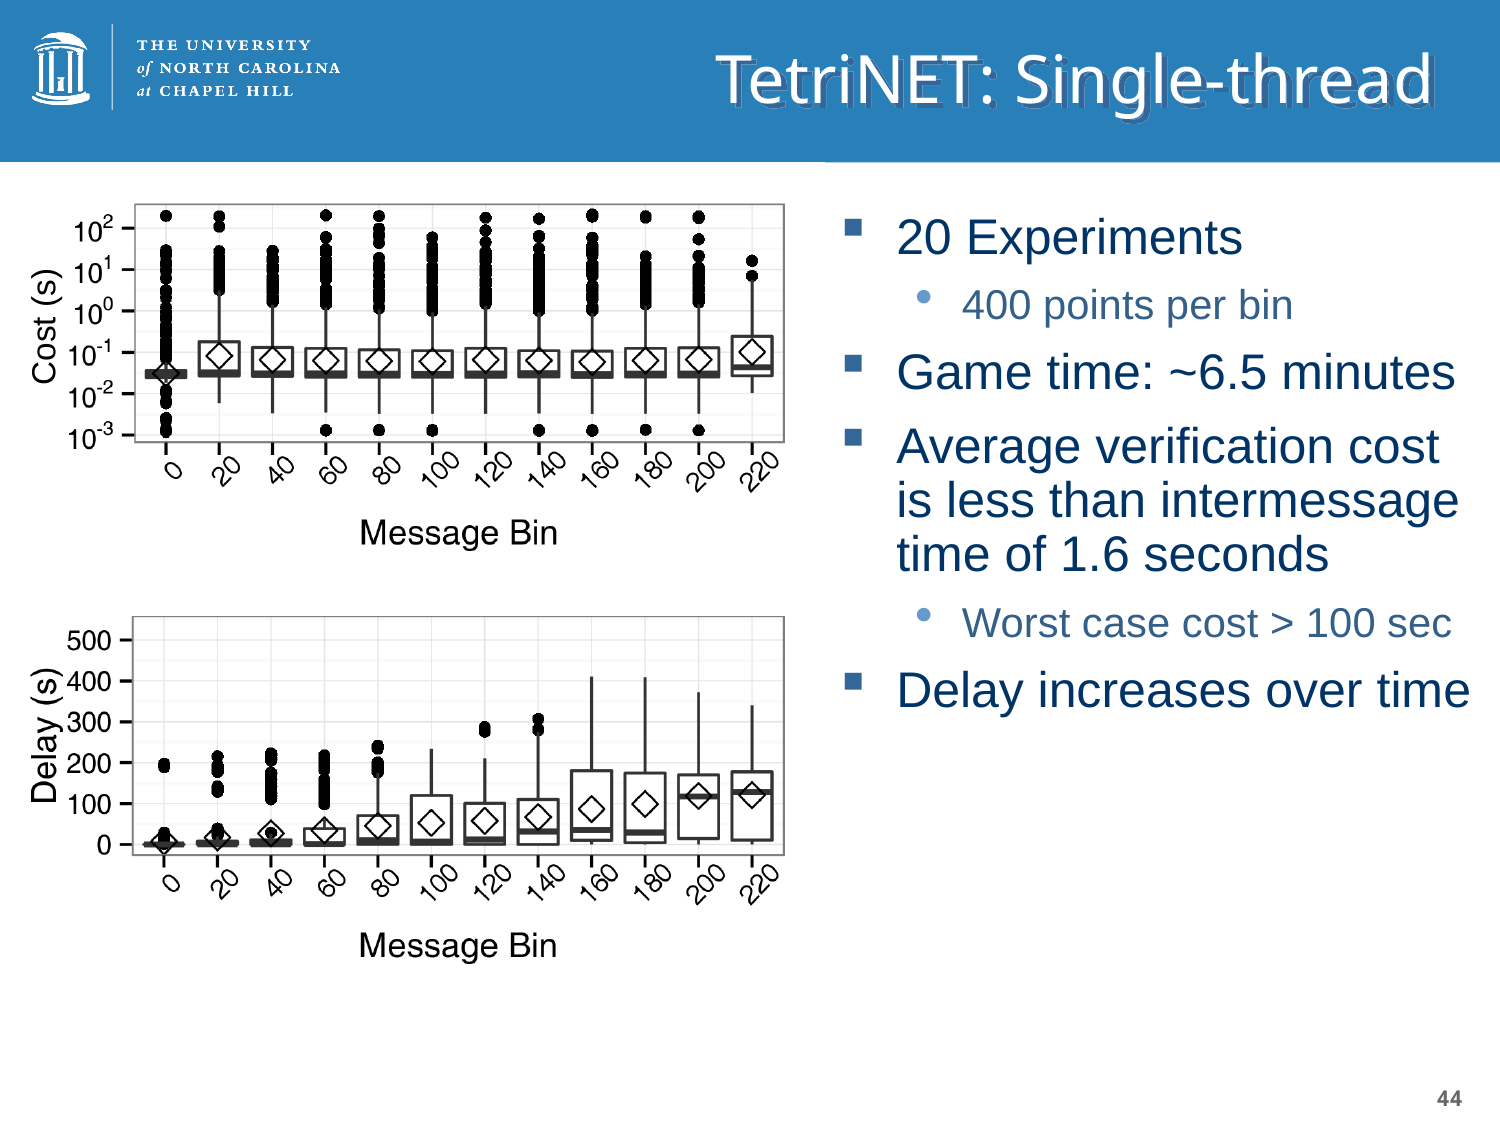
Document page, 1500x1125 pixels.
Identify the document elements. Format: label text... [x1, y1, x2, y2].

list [0, 583, 826, 988]
list 20 Experiments 400 points per bin Game time: ~6.5 minutes Average verification cost is less than intermessage time of 1.6 seconds Worst case cost > 100 sec Delay increases over time [829, 203, 1488, 947]
picture [32, 24, 340, 110]
picture [0, 162, 826, 576]
title TetriNET: Single-thread [374, 19, 1451, 146]
